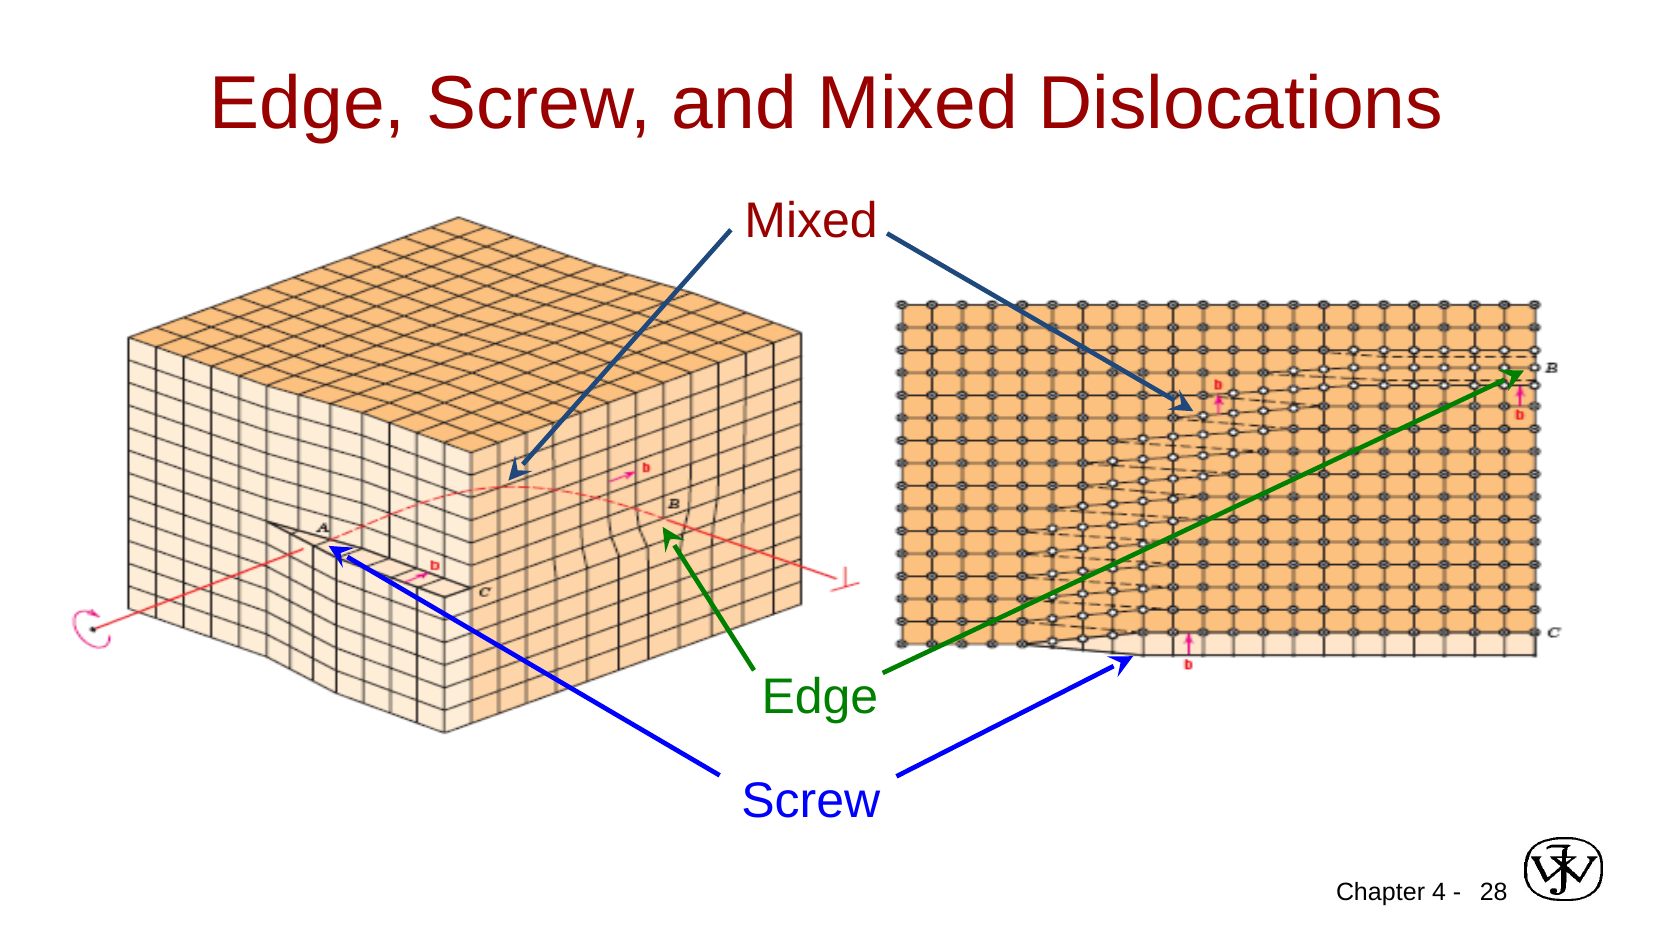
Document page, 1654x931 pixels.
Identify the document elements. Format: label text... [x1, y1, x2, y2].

text_box Edge, Screw, and Mixed Dislocations [68, 51, 1585, 145]
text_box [60, 208, 657, 738]
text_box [328, 545, 1134, 835]
picture [1524, 837, 1603, 901]
text_box <number> [1387, 868, 1601, 917]
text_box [1199, 208, 1576, 738]
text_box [662, 370, 1525, 731]
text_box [508, 180, 1194, 481]
